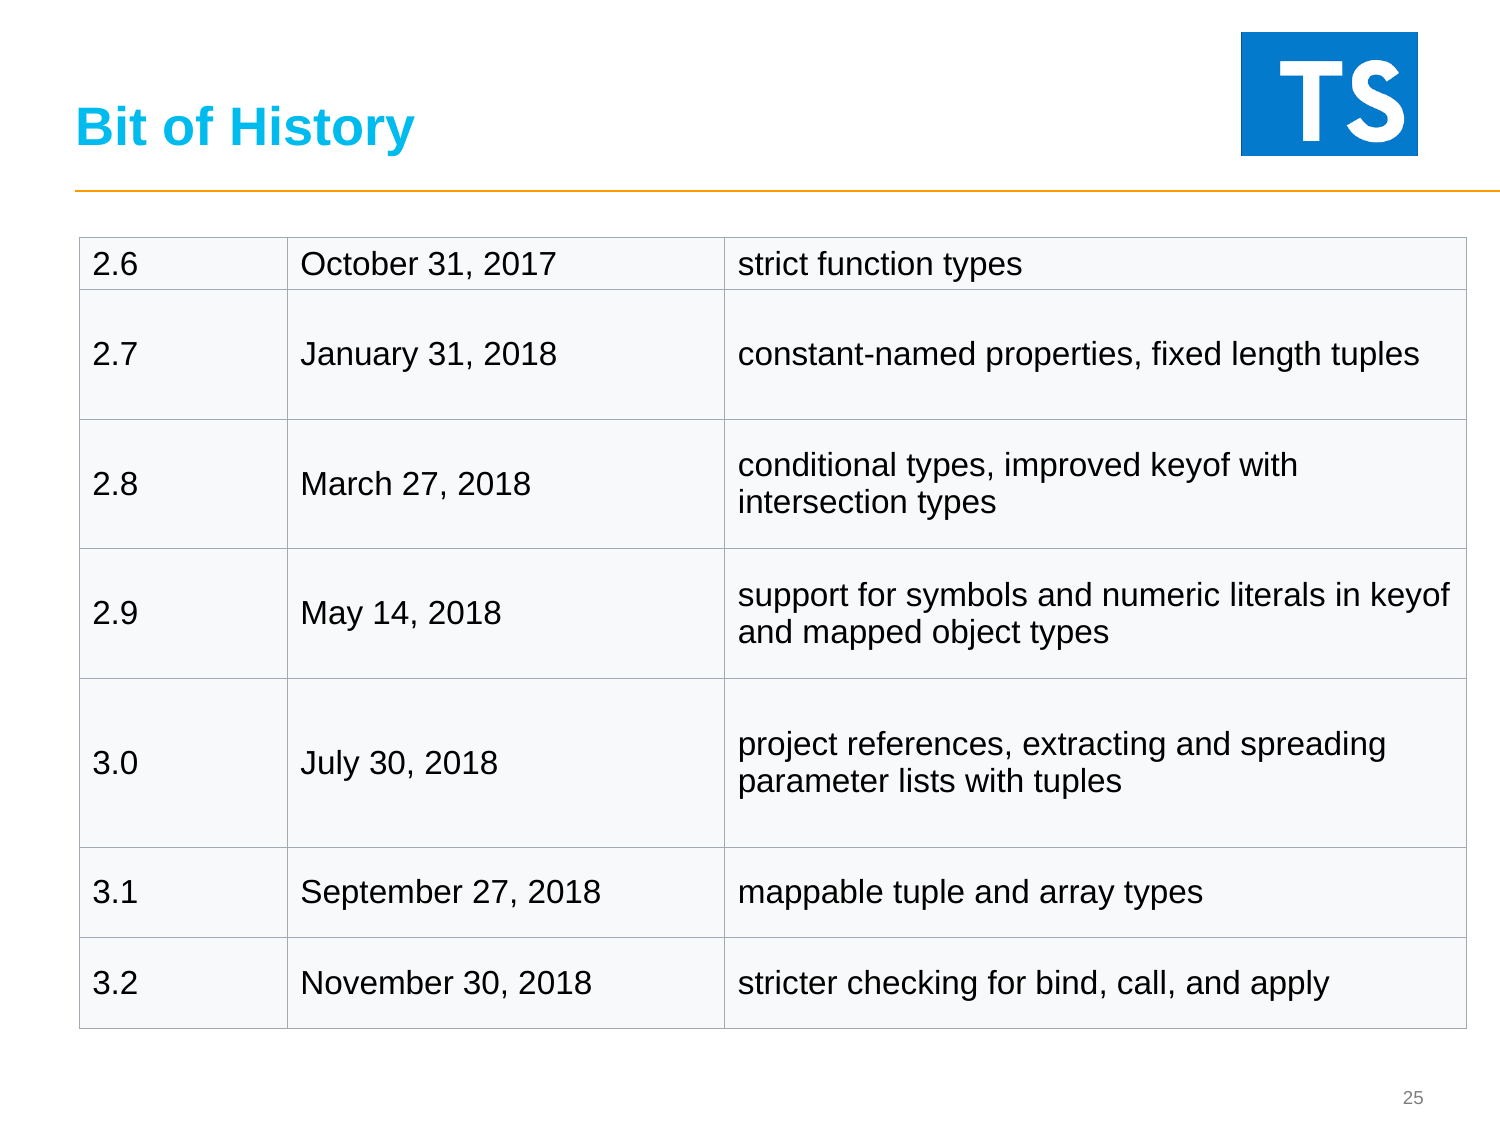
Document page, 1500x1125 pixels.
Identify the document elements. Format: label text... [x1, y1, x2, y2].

table_cell November 30, 2018 [288, 938, 724, 1028]
table_header October 31, 2017 [288, 238, 724, 289]
table_cell May 14, 2018 [288, 549, 724, 678]
table_cell constant-named properties, fixed length tuples [725, 290, 1466, 419]
table_cell project references, extracting and spreading parameter lists with tuples [725, 679, 1466, 847]
table_cell 3.1 [80, 848, 287, 937]
table_header strict function types [725, 238, 1466, 289]
table_cell conditional types, improved keyof with intersection types [725, 420, 1466, 548]
title Bit of History [75, 27, 1422, 157]
table_cell September 27, 2018 [288, 848, 724, 937]
table_header 2.6 [80, 238, 287, 289]
table_cell 2.7 [80, 290, 287, 419]
table_cell July 30, 2018 [288, 679, 724, 847]
table_cell January 31, 2018 [288, 290, 724, 419]
table_cell 2.9 [80, 549, 287, 678]
table_cell 2.8 [80, 420, 287, 548]
table_cell 3.0 [80, 679, 287, 847]
table_cell stricter checking for bind, call, and apply [725, 938, 1466, 1028]
table_cell March 27, 2018 [288, 420, 724, 548]
table_cell support for symbols and numeric literals in keyof and mapped object types [725, 549, 1466, 678]
table_cell 3.2 [80, 938, 287, 1028]
table_cell mappable tuple and array types [725, 848, 1466, 937]
